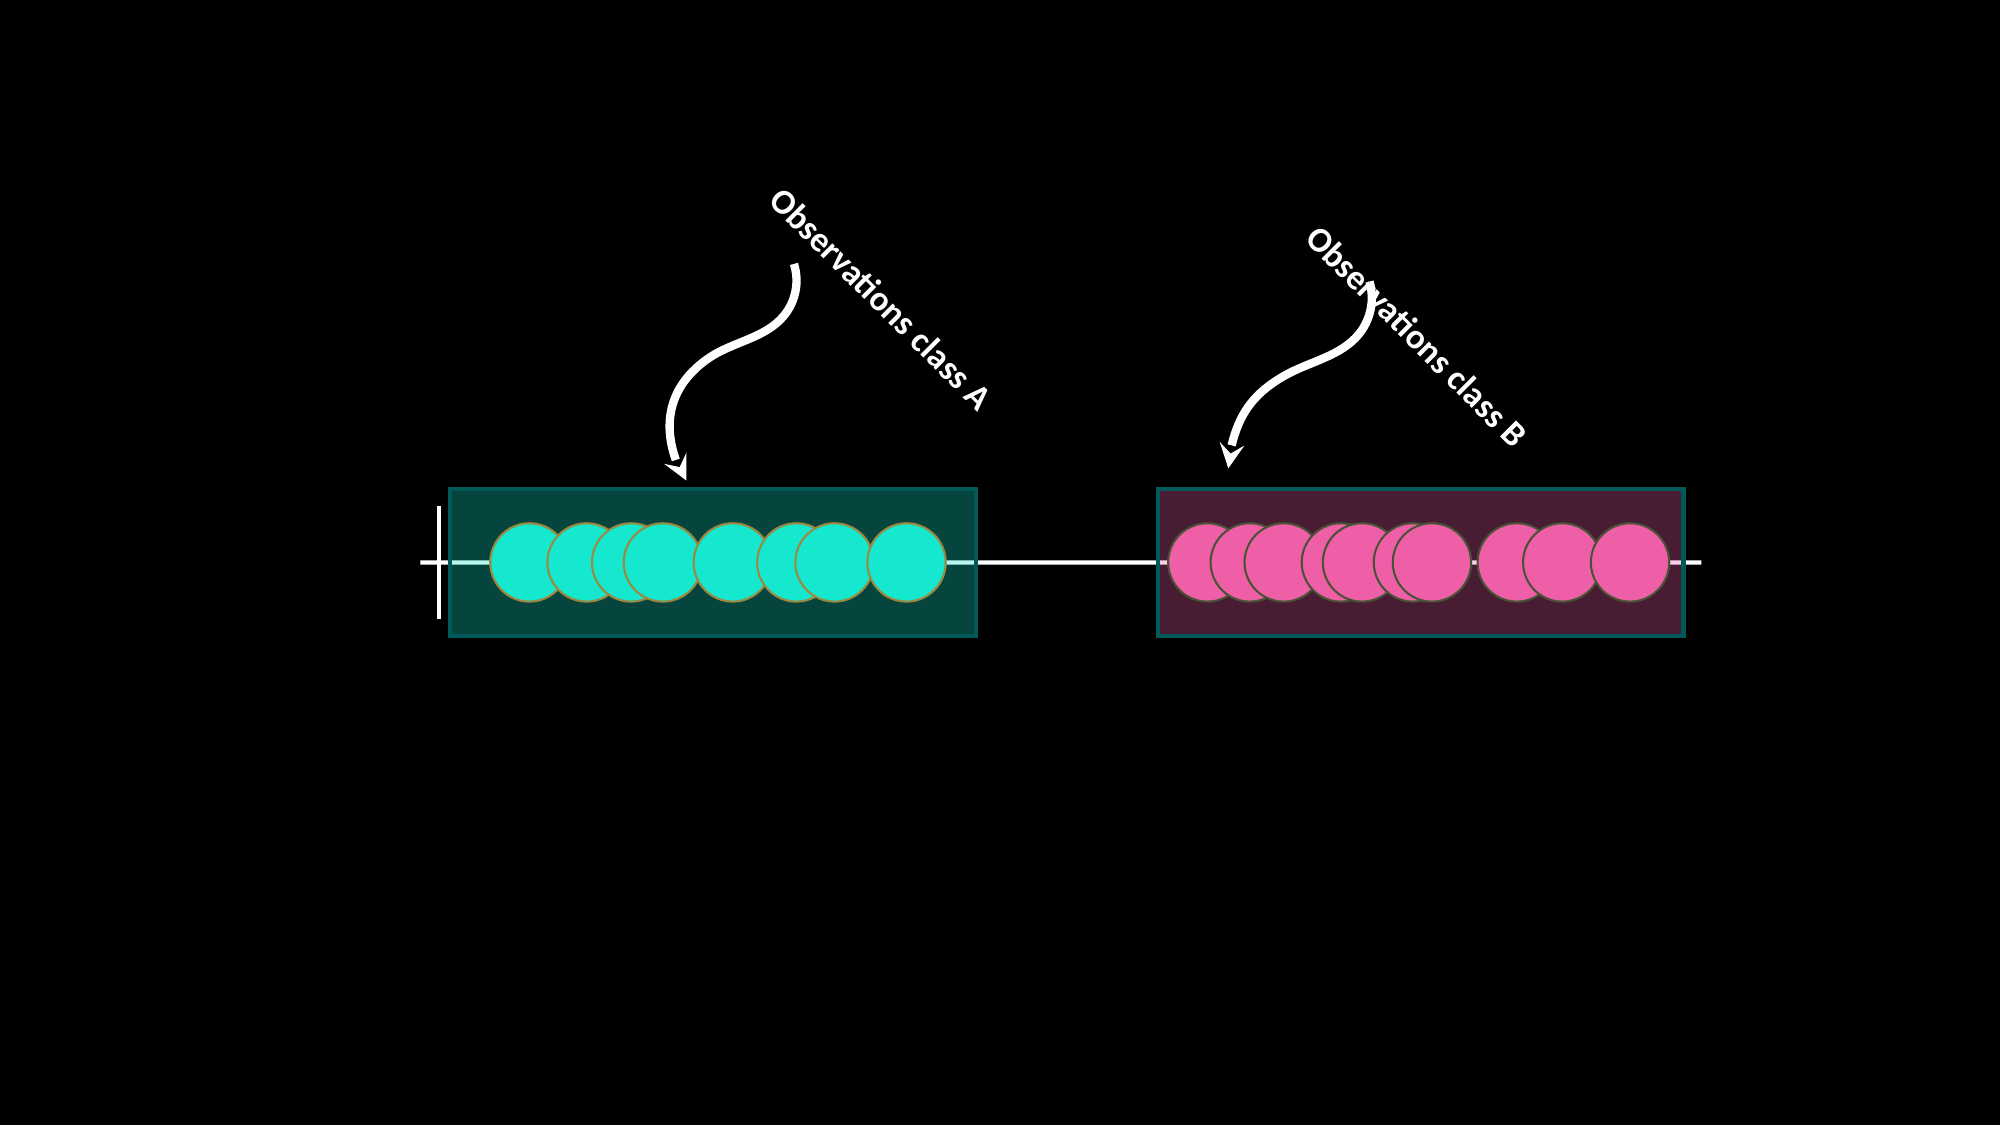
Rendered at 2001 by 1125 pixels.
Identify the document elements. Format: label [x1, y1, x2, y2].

text_box [1157, 261, 1684, 636]
text_box [450, 224, 976, 636]
